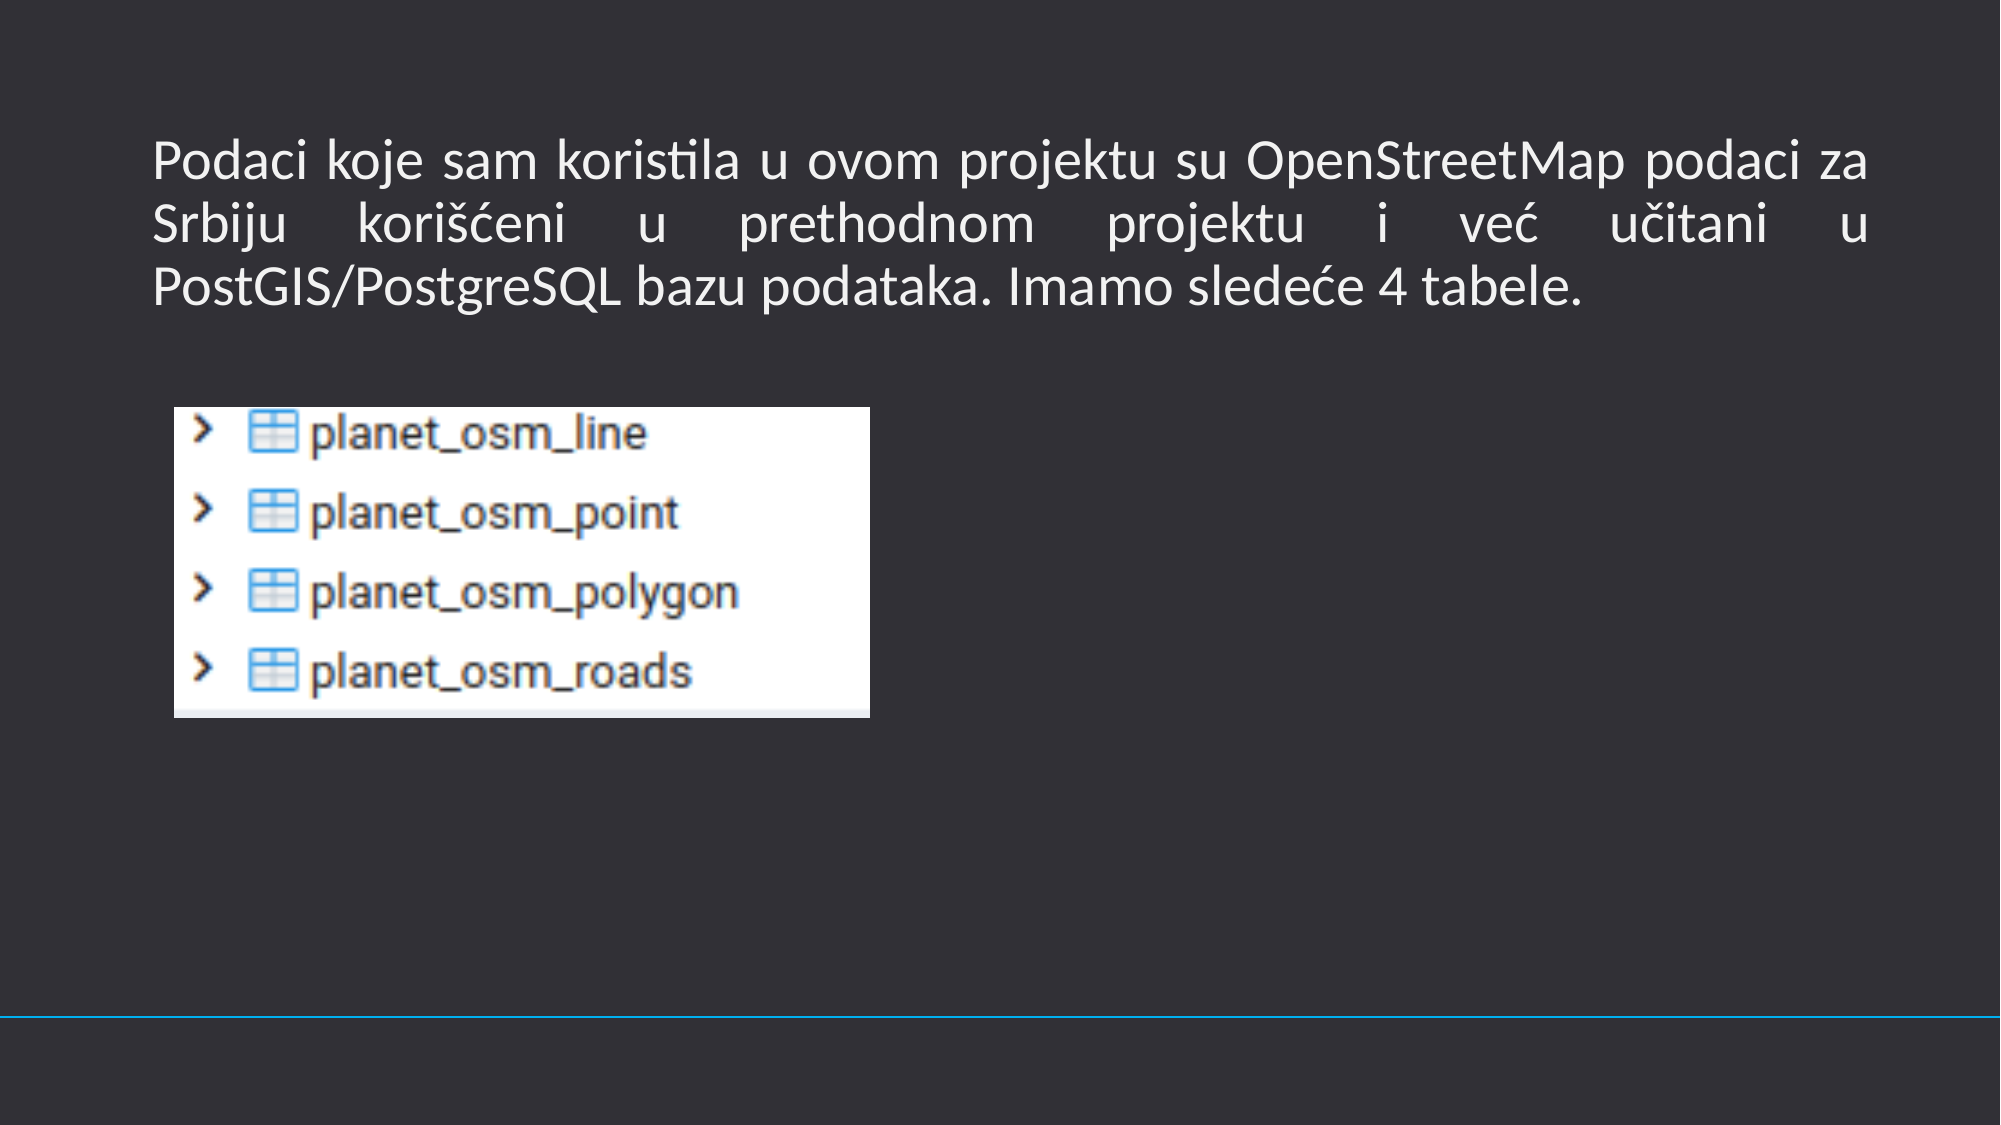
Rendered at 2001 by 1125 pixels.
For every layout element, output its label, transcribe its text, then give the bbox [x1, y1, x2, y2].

picture [173, 407, 870, 718]
text_box Podaci koje sam koristila u ovom projektu su OpenStreetMap podaci za Srbiju korišćeni u prethodnom projektu i već učitani u PostGIS/PostgreSQL bazu podataka. Imamo sledeće 4 tabele. [137, 66, 1886, 445]
